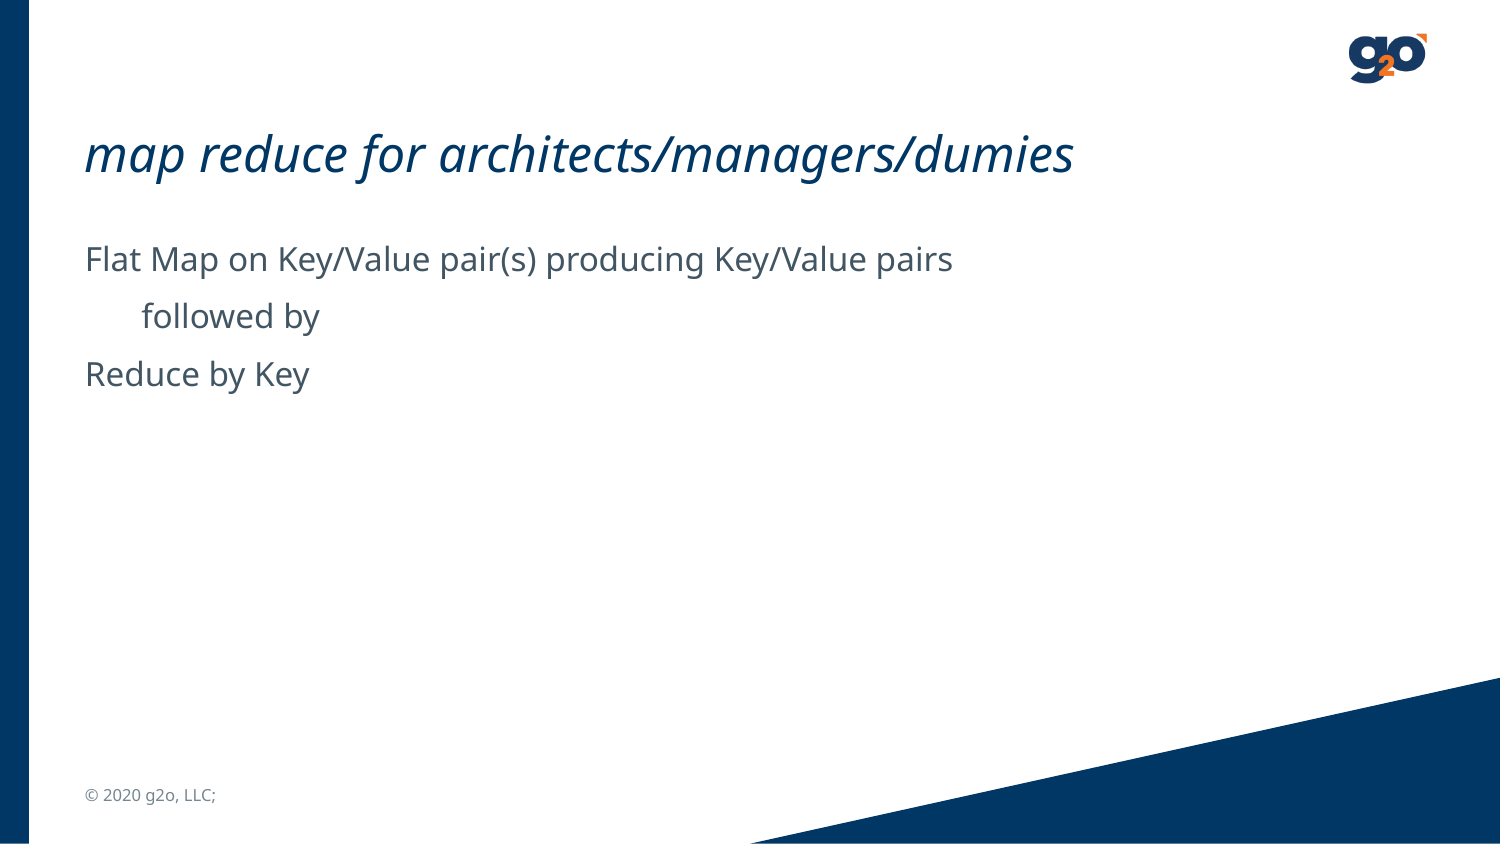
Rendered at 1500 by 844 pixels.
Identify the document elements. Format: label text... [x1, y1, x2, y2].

list Flat Map on Key/Value pair(s) producing Key/Value pairs followed by Reduce by Key [69, 224, 1442, 760]
footer © 2020 g2o, LLC; [69, 771, 469, 817]
title map reduce for architects/managers/dumies [69, 88, 1442, 208]
